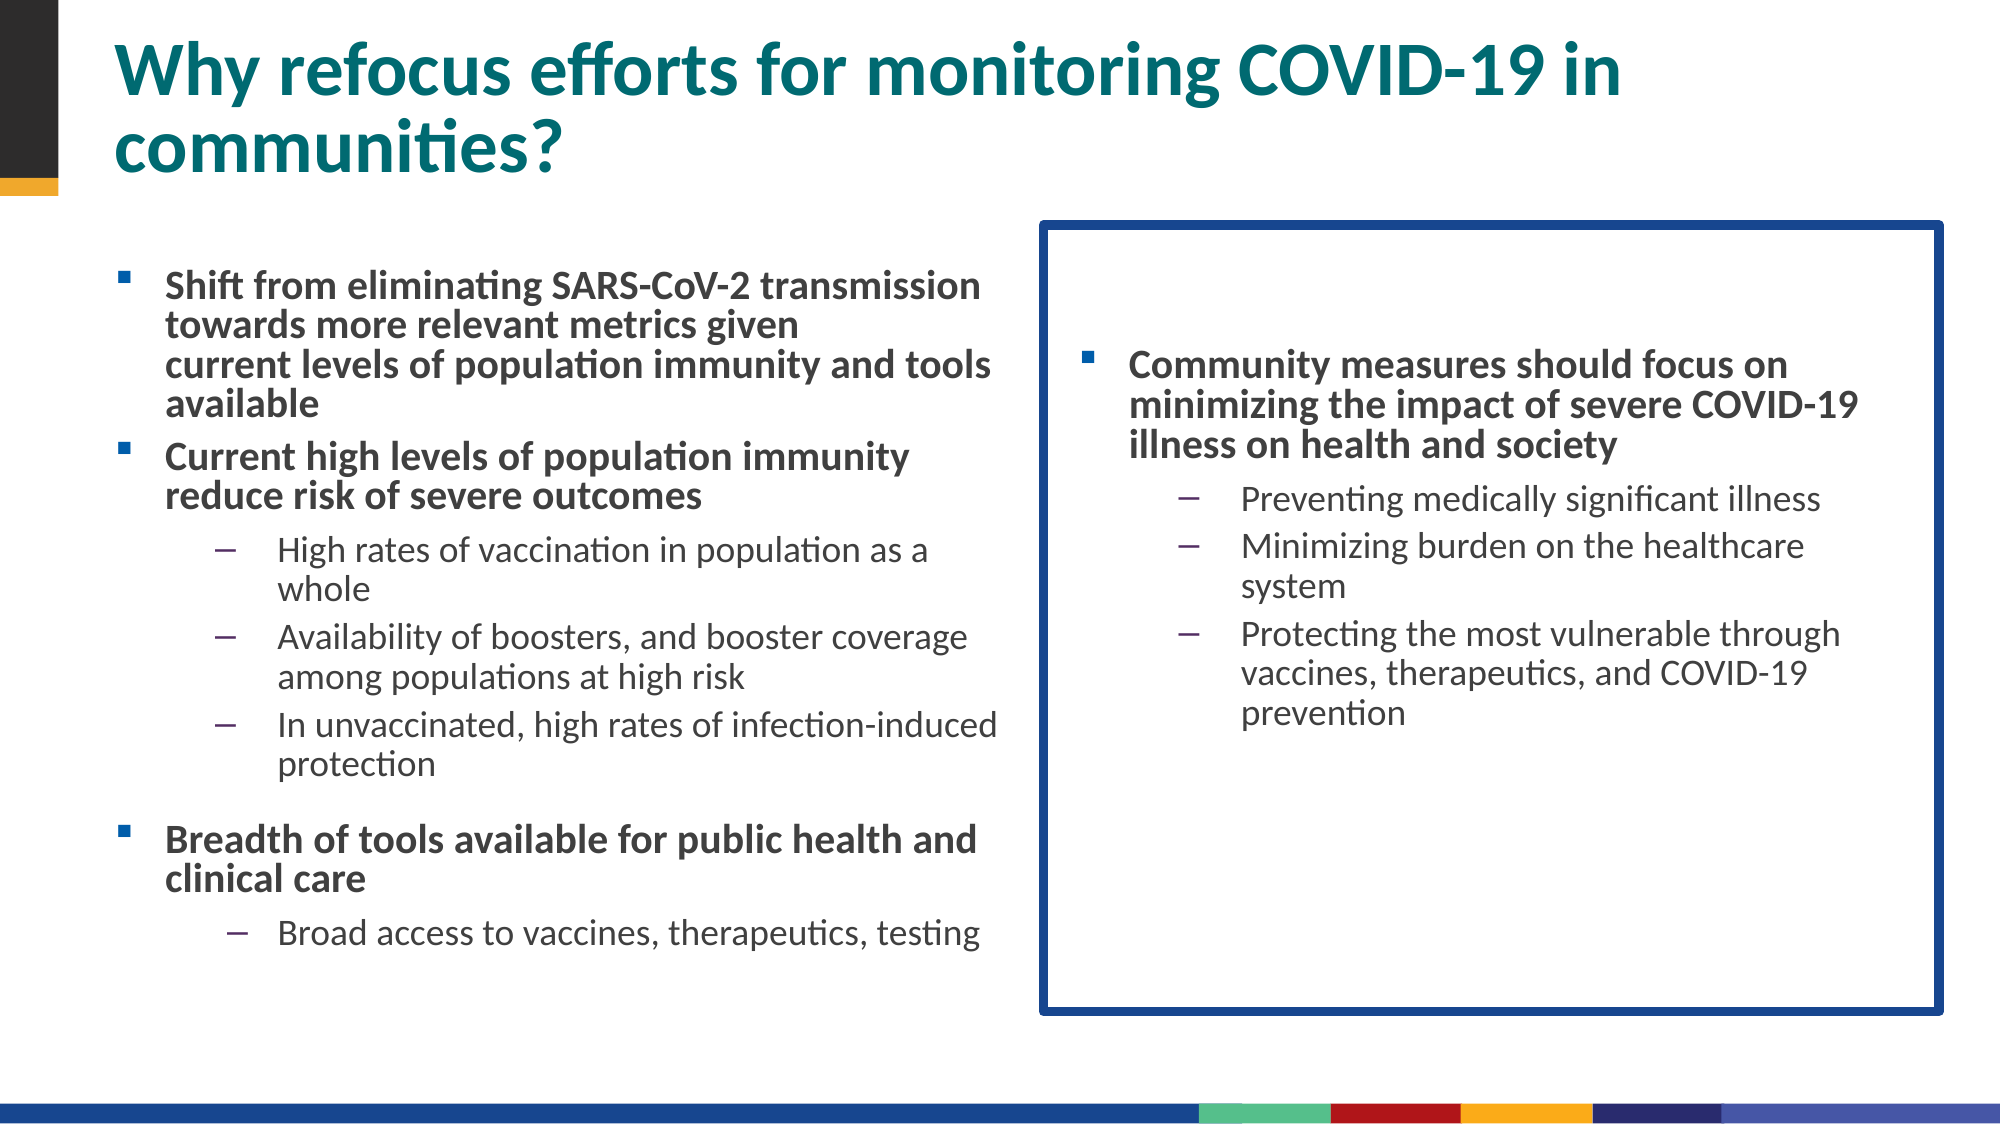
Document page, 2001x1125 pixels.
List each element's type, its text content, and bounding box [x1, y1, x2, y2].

list Shift from eliminating SARS-CoV-2 transmission towards more relevant metrics given current levels of population immunity and tools available Current high levels of population immunity reduce risk of severe outcomes High rates of vaccination in population as a whole Availability of boosters, and booster coverage among populations at high risk In unvaccinated, high rates of infection-induced protection Breadth of tools available for public health and clinical care Broad access to vaccines, therapeutics, testing [99, 260, 1022, 992]
title Why refocus efforts for monitoring COVID-19 in communities? [99, 45, 1900, 196]
text_box [1041, 223, 1941, 1013]
